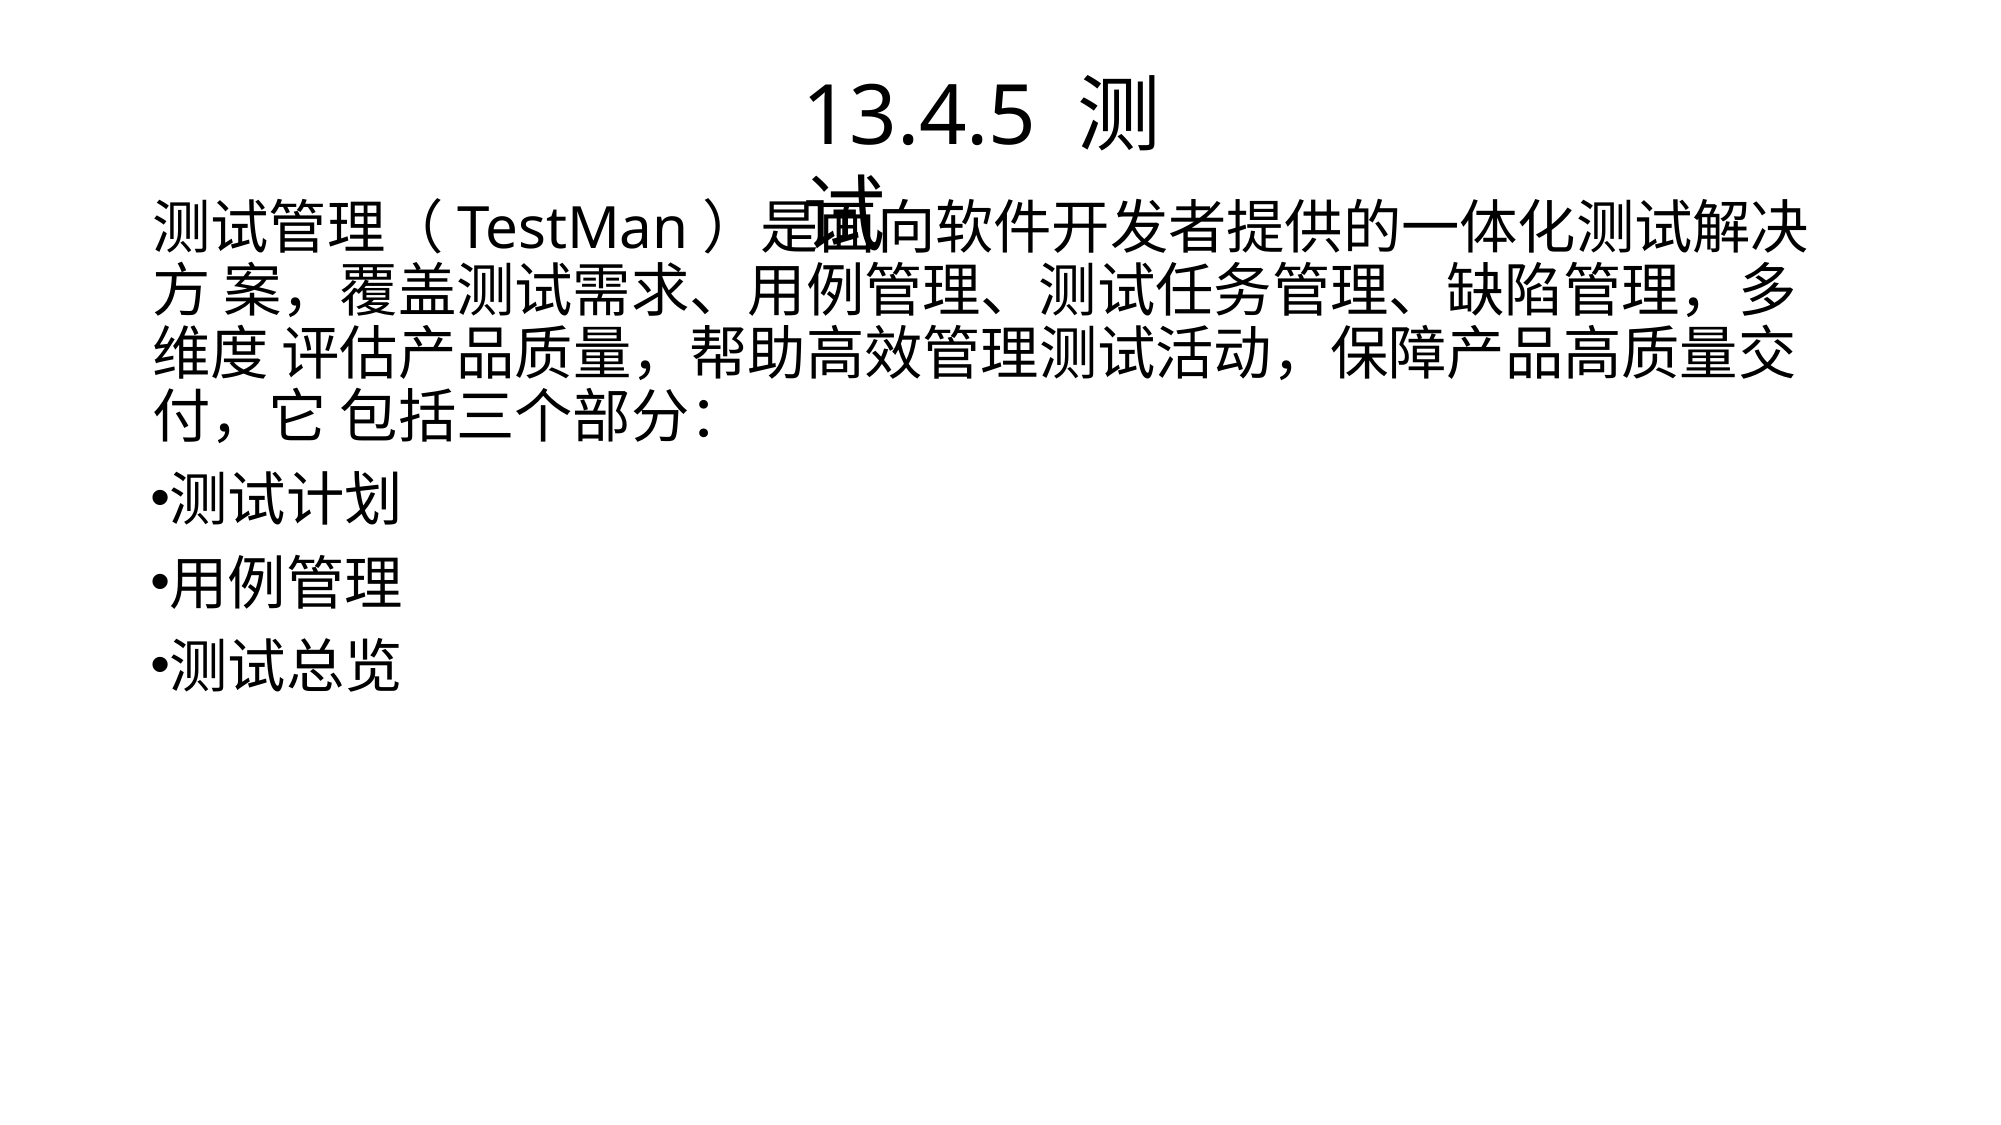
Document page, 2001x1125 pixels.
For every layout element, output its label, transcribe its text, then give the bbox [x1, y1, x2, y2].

title 13.4.5 测试 [800, 58, 1200, 187]
text_box 测试管理（TestMan）是面向软件开发者提供的一体化测试解决方 案，覆盖测试需求、用例管理、测试任务管理、缺陷管理，多维度 评估产品质量，帮助高效管理测试活动，保障产品高质量交付，它 包括三个部分： 测试计划 用例管理 测试总览 [150, 187, 1847, 700]
